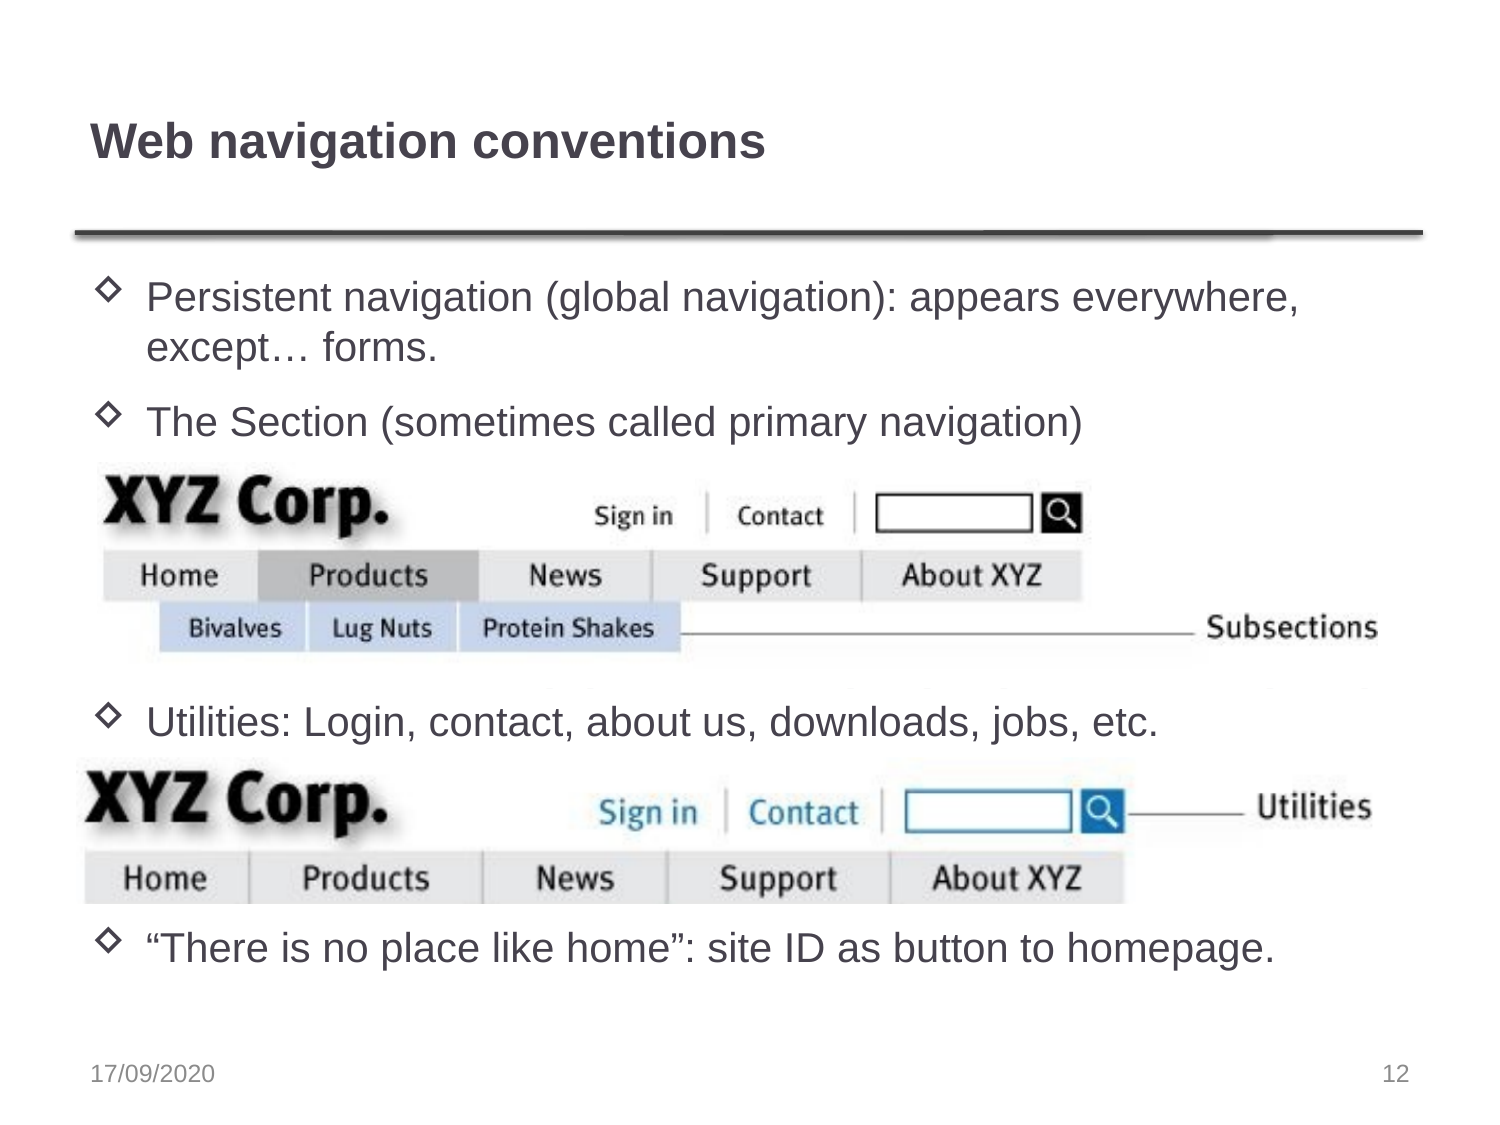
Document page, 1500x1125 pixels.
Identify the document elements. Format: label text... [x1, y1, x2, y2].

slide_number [75, 1042, 425, 1103]
slide_number 12 [1074, 1042, 1425, 1103]
list Persistent navigation (global navigation): appears everywhere, except… forms. The Section (sometimes called primary navigation) Utilities: Login, contact, about us, downloads, jobs, etc. “There is no place like home”: site ID as button to homepage. [75, 262, 1425, 1005]
picture [74, 749, 1388, 905]
title Web navigation conventions [74, 44, 1272, 233]
picture [97, 460, 1403, 689]
